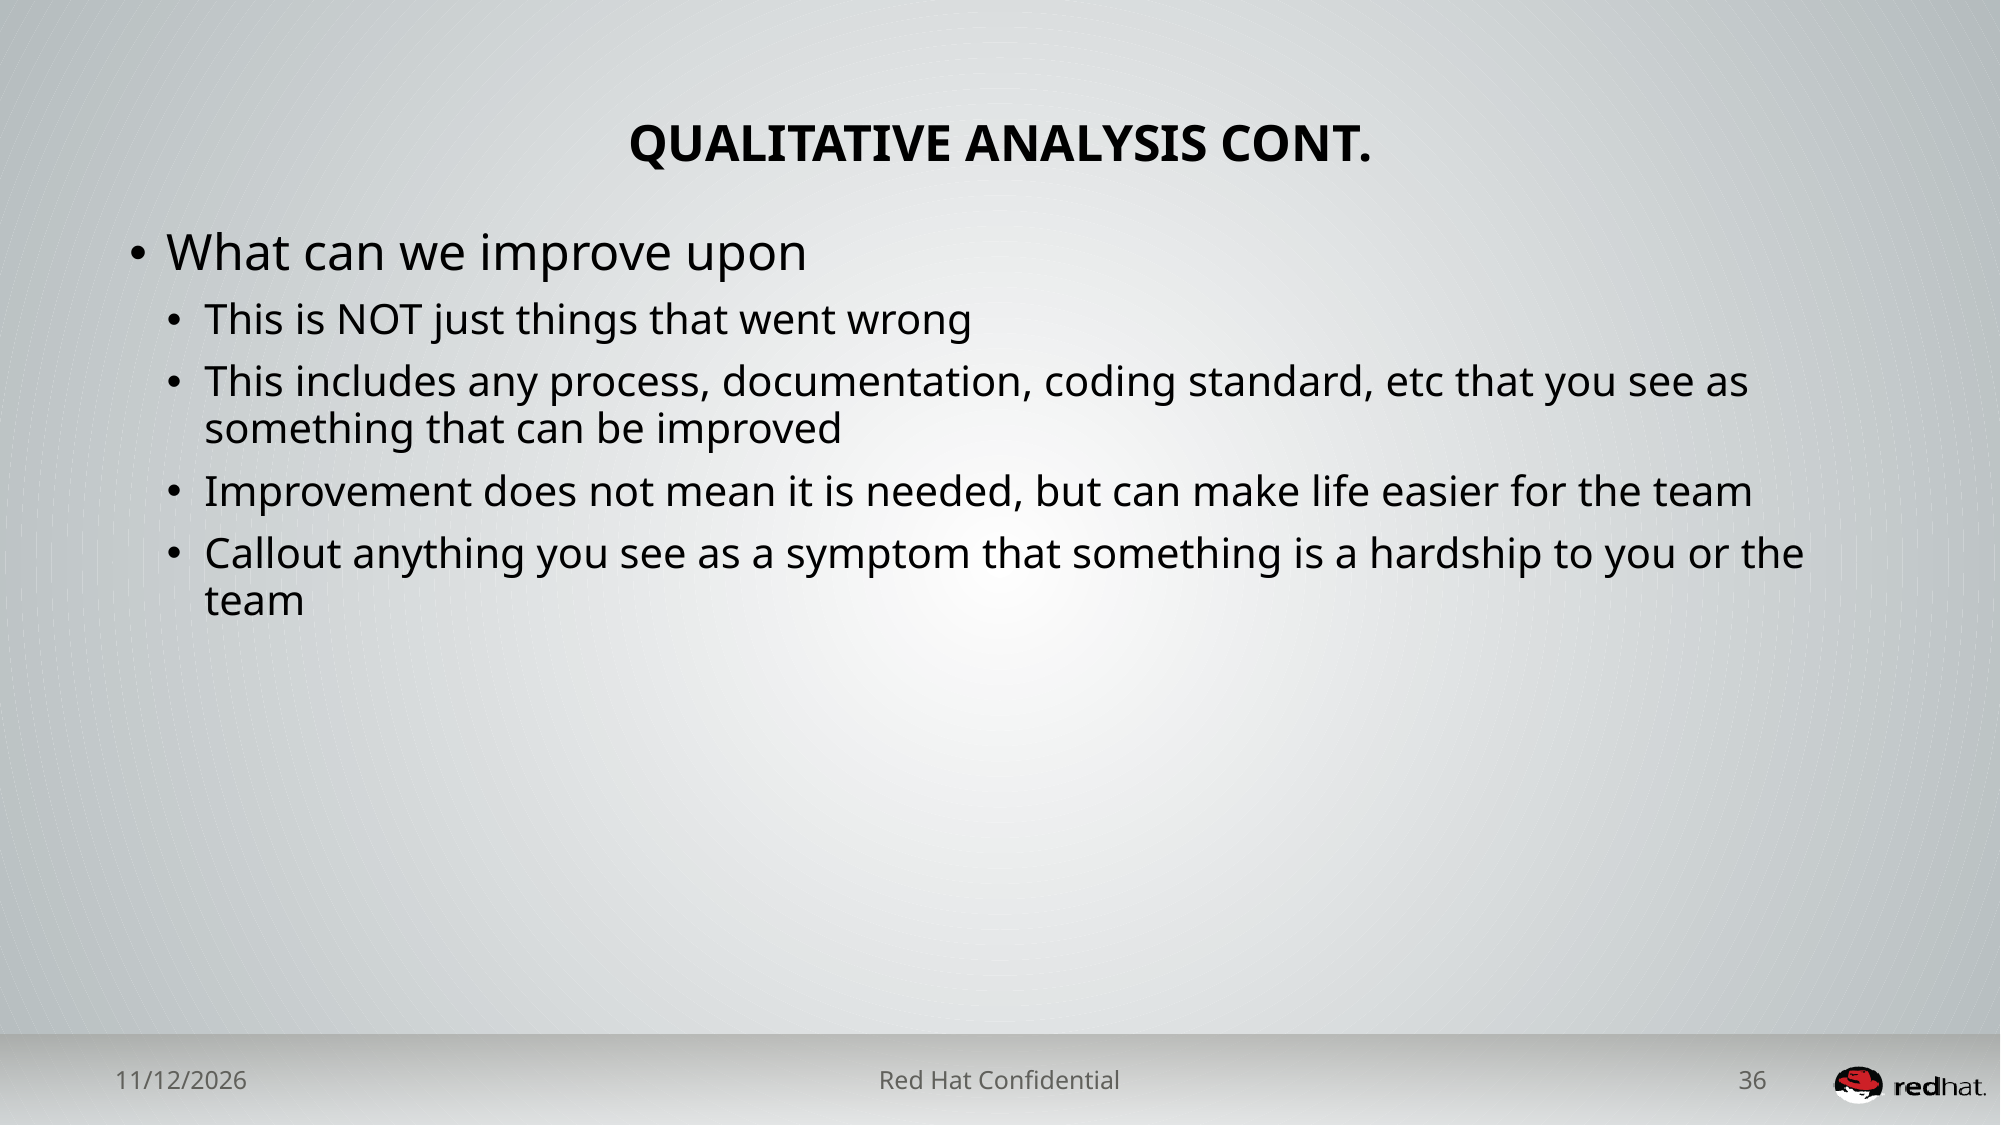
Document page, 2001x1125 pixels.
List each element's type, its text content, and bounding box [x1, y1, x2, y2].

slide_number 36 [1433, 1051, 1783, 1112]
title Qualitative Analysis cont. [100, 22, 1901, 188]
picture [1818, 1057, 2000, 1110]
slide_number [99, 1051, 567, 1112]
list What can we improve upon This is NOT just things that went wrong This includes any process, documentation, coding standard, etc that you see as something that can be improved Improvement does not mean it is needed, but can make life easier for the team Callout anything you see as a symptom that something is a hardship to you or the team [99, 209, 1900, 1013]
footer Red Hat Confidential [683, 1051, 1317, 1112]
